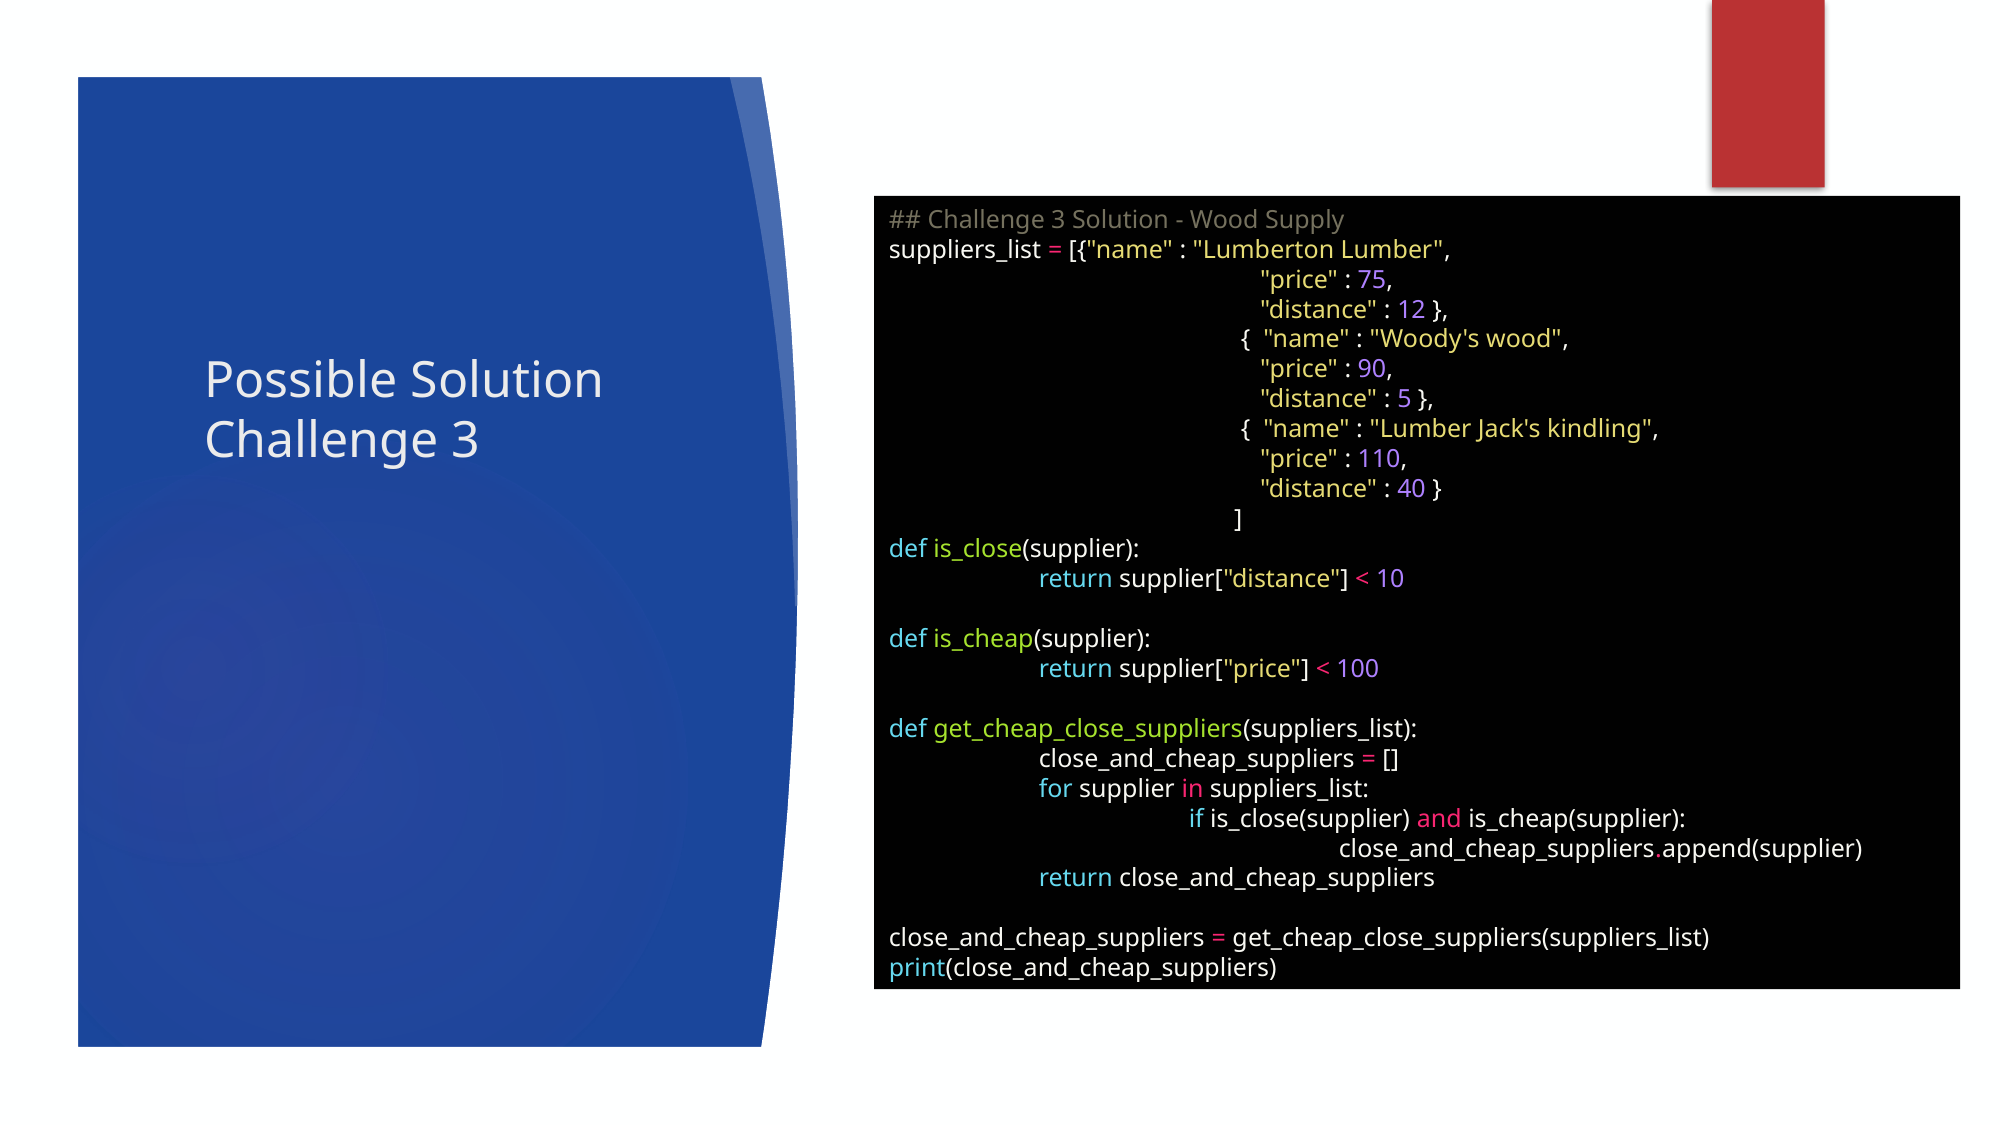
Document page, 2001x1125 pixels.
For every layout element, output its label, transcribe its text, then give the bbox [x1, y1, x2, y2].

text_box ## Challenge 3 Solution - Wood Supply suppliers_list = [{"name" : "Lumberton Lumber", "price" : 75, "distance" : 12 }, { "name" : "Woody's wood", "price" : 90, "distance" : 5 }, { "name" : "Lumber Jack's kindling", "price" : 110, "distance" : 40 } ] def is_close(supplier): return supplier["distance"] < 10 def is_cheap(supplier): return supplier["price"] < 100 def get_cheap_close_suppliers(suppliers_list): close_and_cheap_suppliers = [] for supplier in suppliers_list: if is_close(supplier) and is_cheap(supplier): close_and_cheap_suppliers.append(supplier) return close_and_cheap_suppliers close_and_cheap_suppliers = get_cheap_close_suppliers(suppliers_list) print(close_and_cheap_suppliers) [874, 195, 1961, 990]
title Possible Solution Challenge 3 [189, 212, 648, 475]
